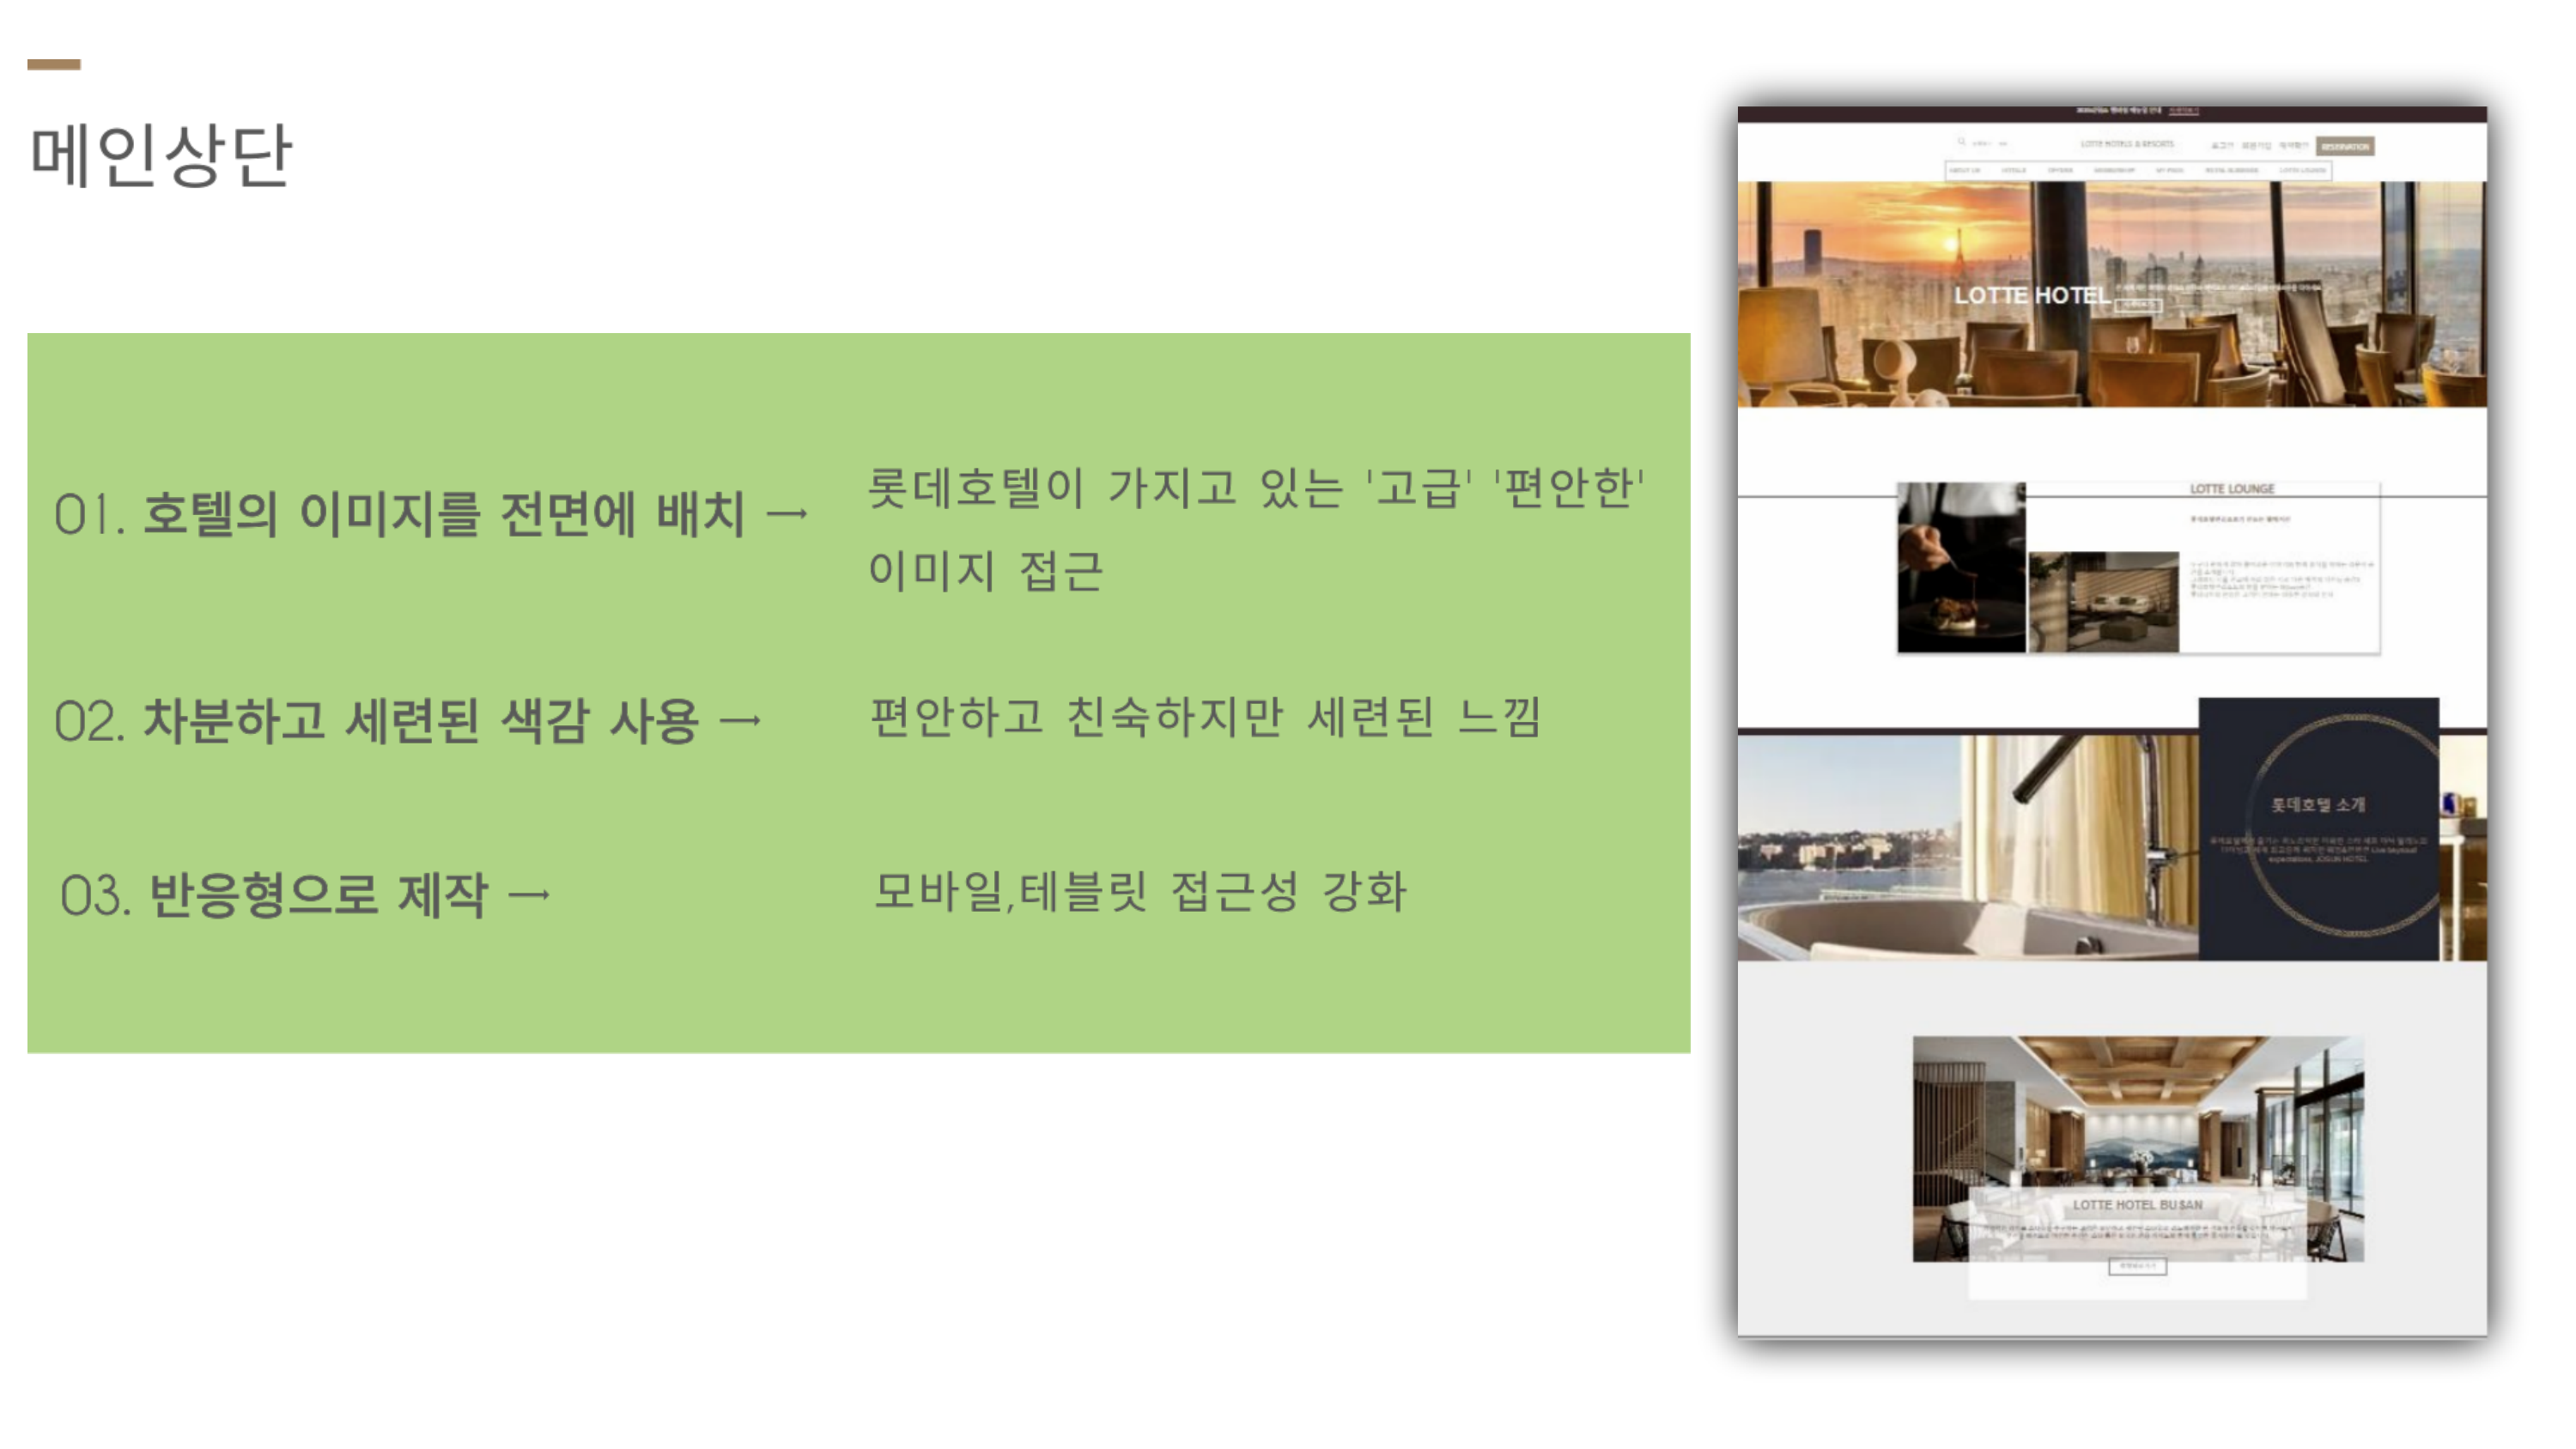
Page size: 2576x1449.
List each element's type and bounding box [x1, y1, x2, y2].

picture [46, 679, 786, 767]
picture [860, 450, 1668, 614]
picture [1363, 0, 2576, 1449]
picture [46, 472, 832, 561]
picture [53, 853, 574, 942]
picture [17, 94, 335, 222]
picture [867, 854, 1431, 936]
text_box [1737, 106, 2488, 1342]
text_box [27, 333, 1691, 1055]
text_box [27, 59, 82, 70]
picture [863, 680, 1563, 761]
